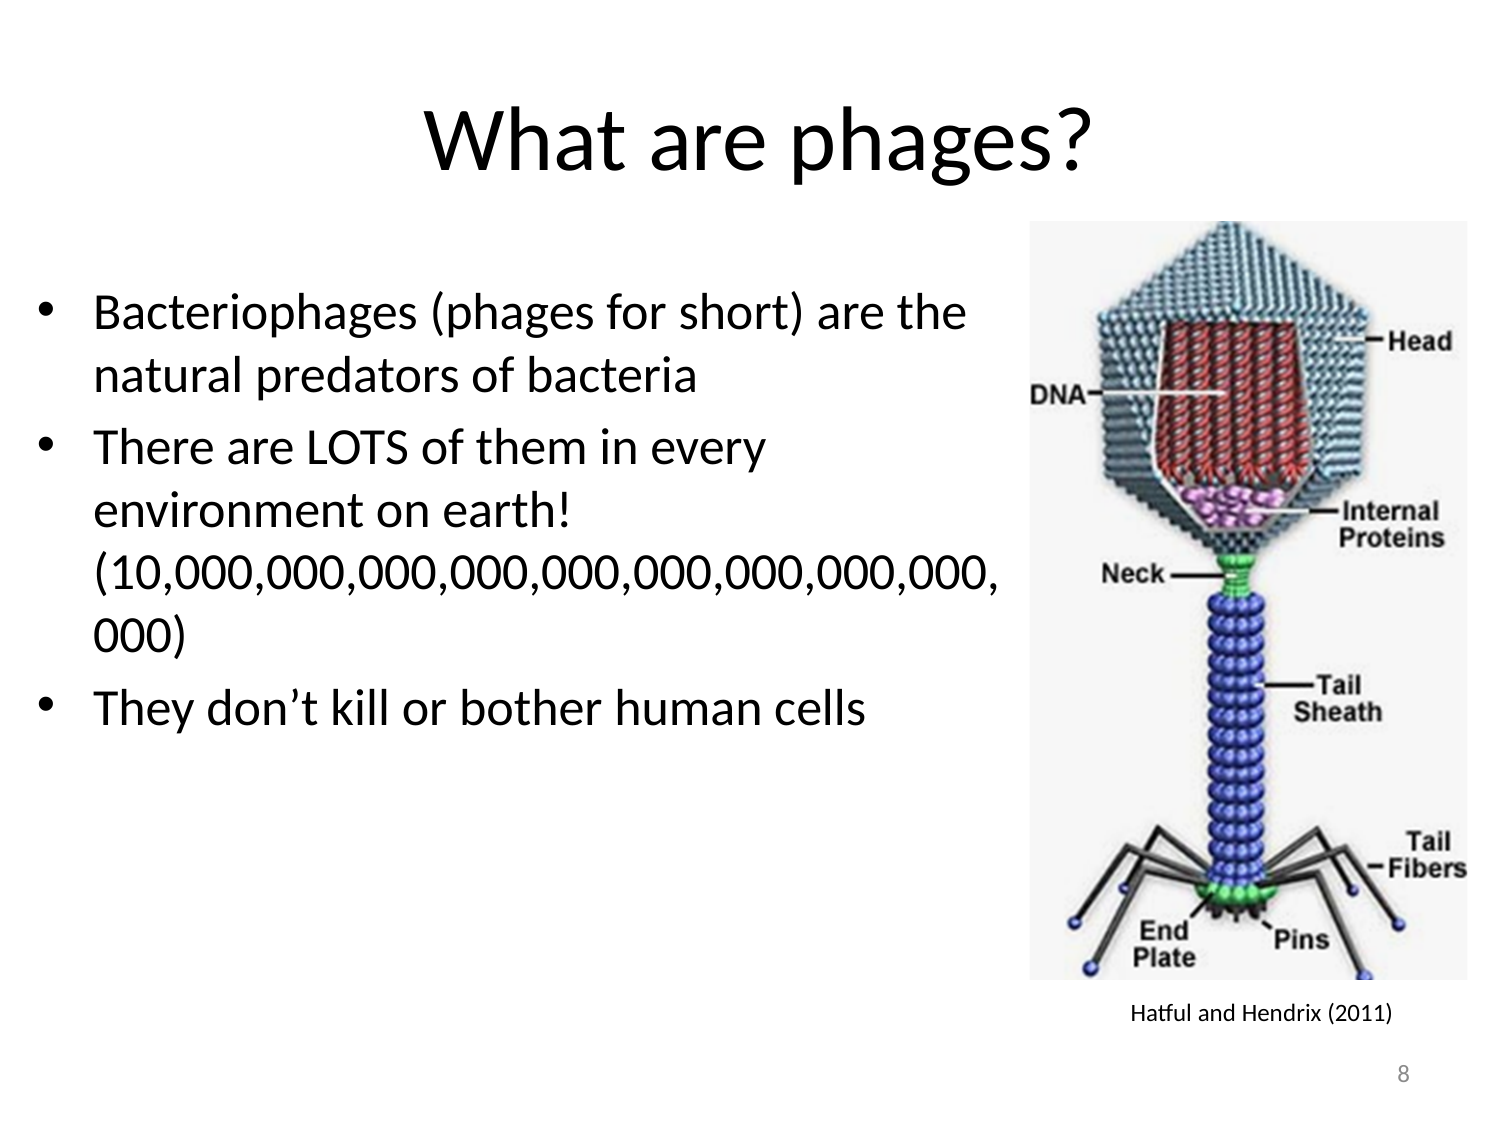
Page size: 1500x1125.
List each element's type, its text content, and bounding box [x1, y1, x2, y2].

text_box Hatful and Hendrix (2011) [1115, 989, 1409, 1034]
title What are phages? [21, 46, 1499, 222]
slide_number 8 [1074, 1042, 1425, 1103]
picture [1029, 221, 1468, 980]
list Bacteriophages (phages for short) are the natural predators of bacteria There are LOTS of them in every environment on earth! (10,000,000,000,000,000,000,000,000,000,000) They don’t kill or bother human cells [21, 270, 1024, 980]
